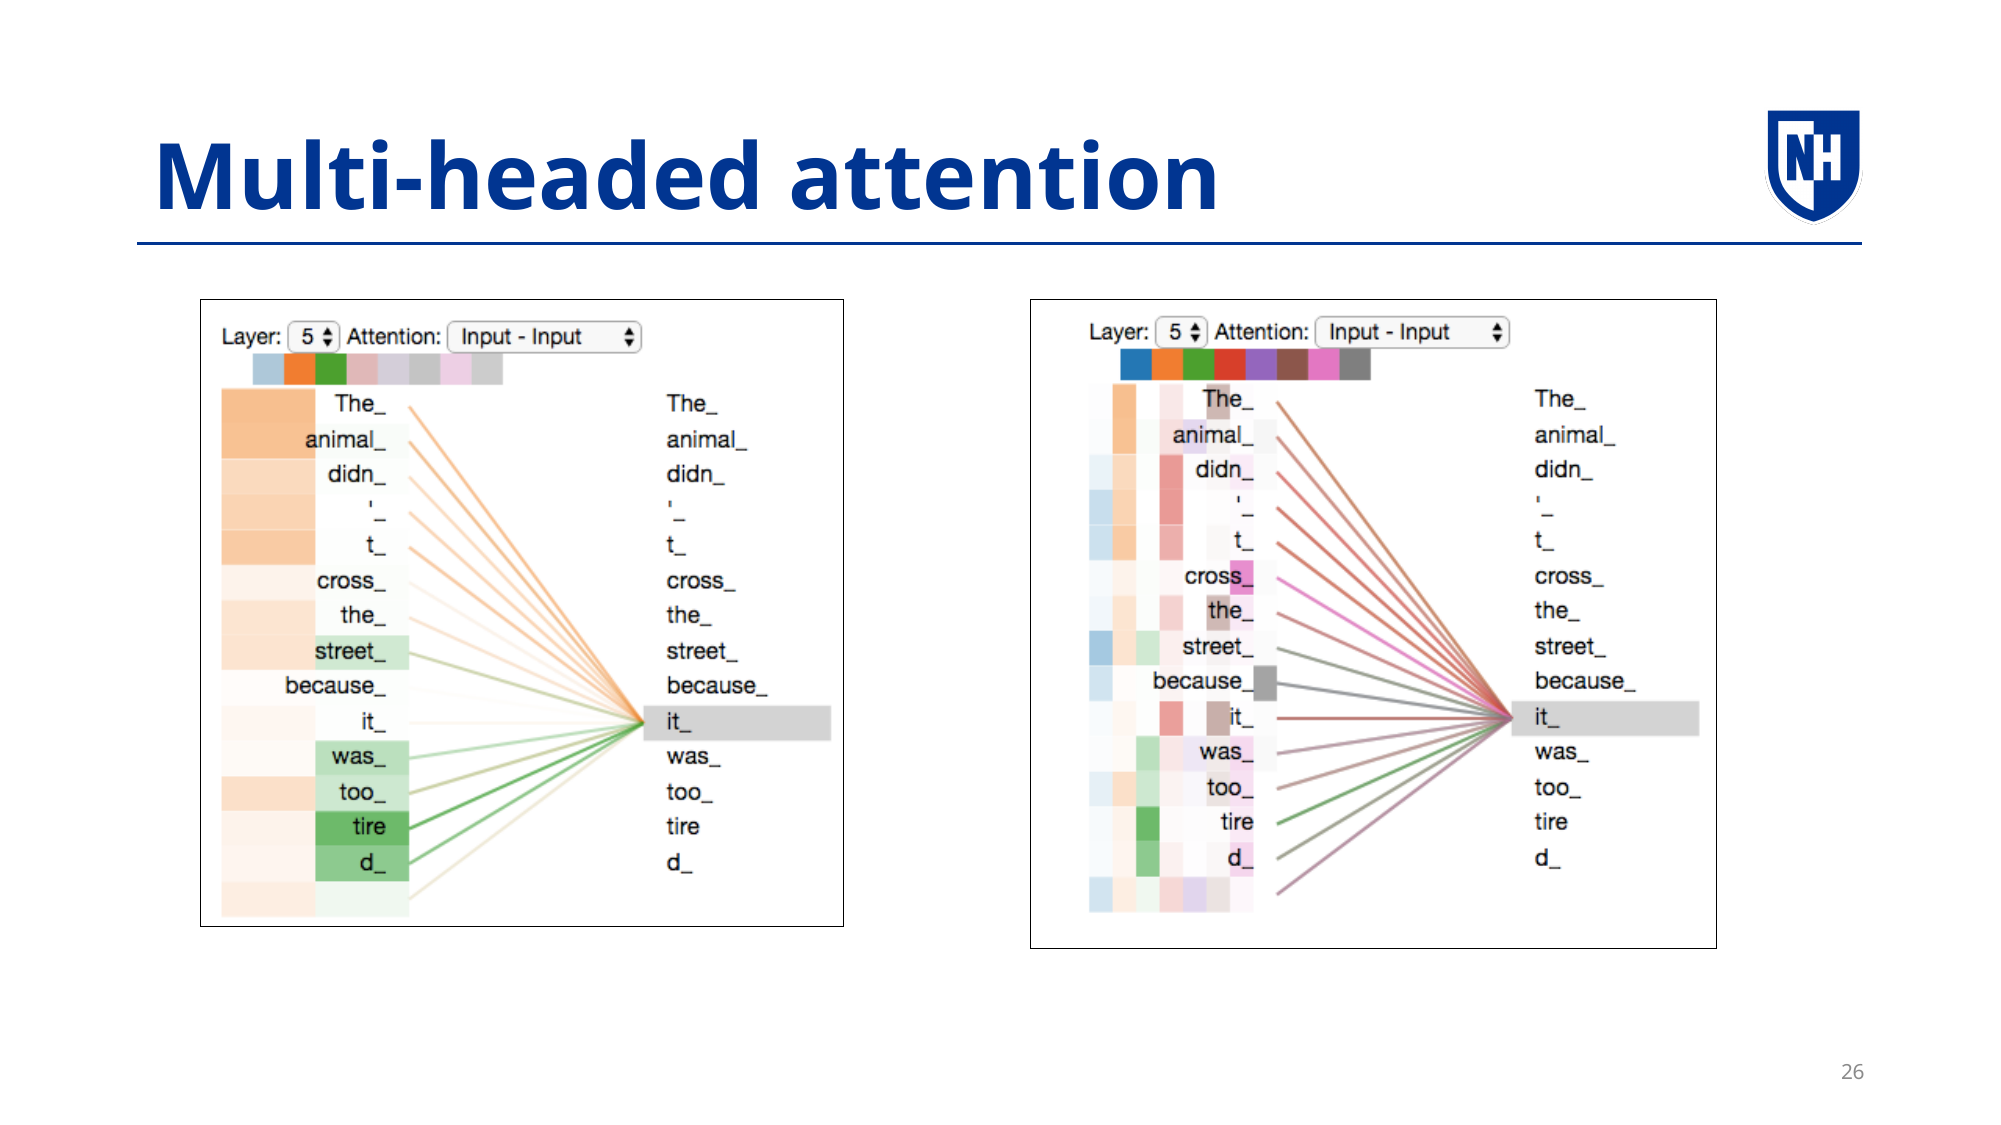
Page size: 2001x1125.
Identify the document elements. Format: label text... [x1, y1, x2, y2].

slide_number 26 [1412, 1042, 1880, 1103]
picture [1765, 107, 1863, 237]
picture [199, 299, 844, 927]
title Multi-headed attention [137, 92, 1765, 237]
picture [1030, 299, 1717, 949]
